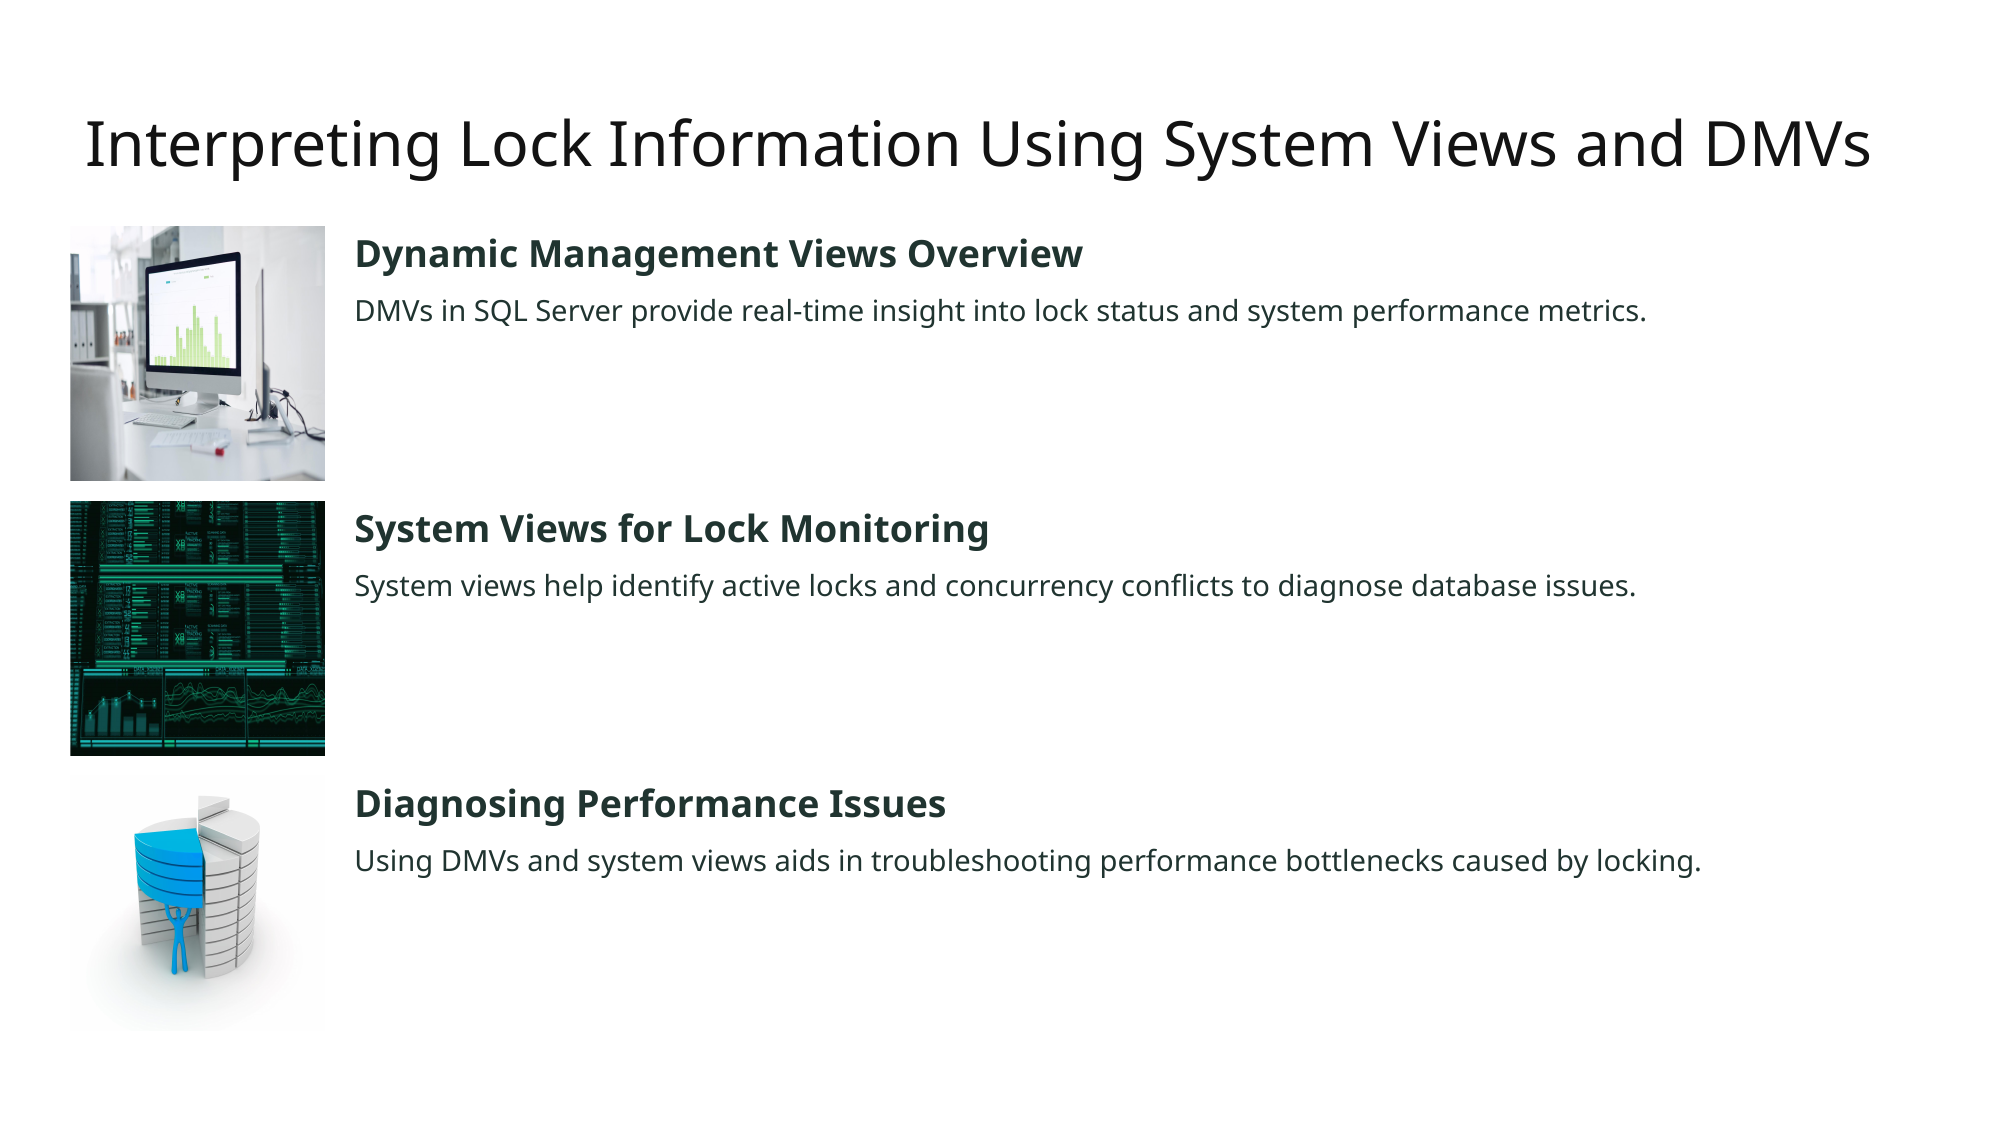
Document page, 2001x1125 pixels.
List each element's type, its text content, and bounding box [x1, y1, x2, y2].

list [70, 226, 1929, 1031]
title Interpreting Lock Information Using System Views and DMVs [70, 104, 1929, 226]
